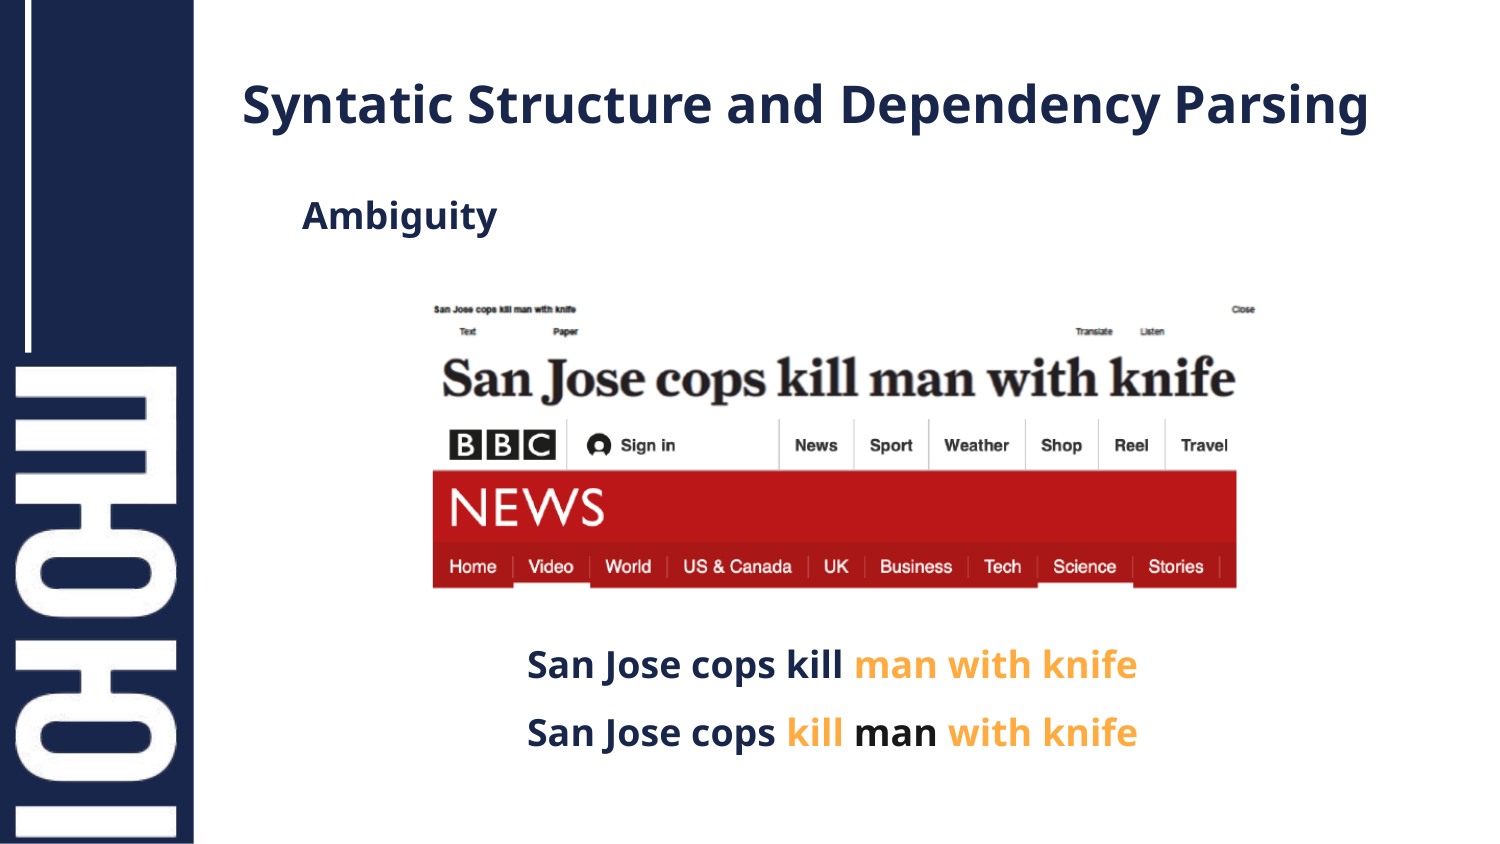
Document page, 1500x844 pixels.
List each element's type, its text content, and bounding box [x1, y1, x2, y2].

text_box Syntatic Structure and Dependency Parsing [240, 50, 1400, 134]
picture [412, 279, 1274, 599]
picture [0, 351, 194, 844]
text_box Ambiguity [287, 184, 1038, 245]
text_box San Jose cops kill man with knife [512, 701, 1263, 761]
text_box San Jose cops kill man with knife [512, 633, 1263, 694]
